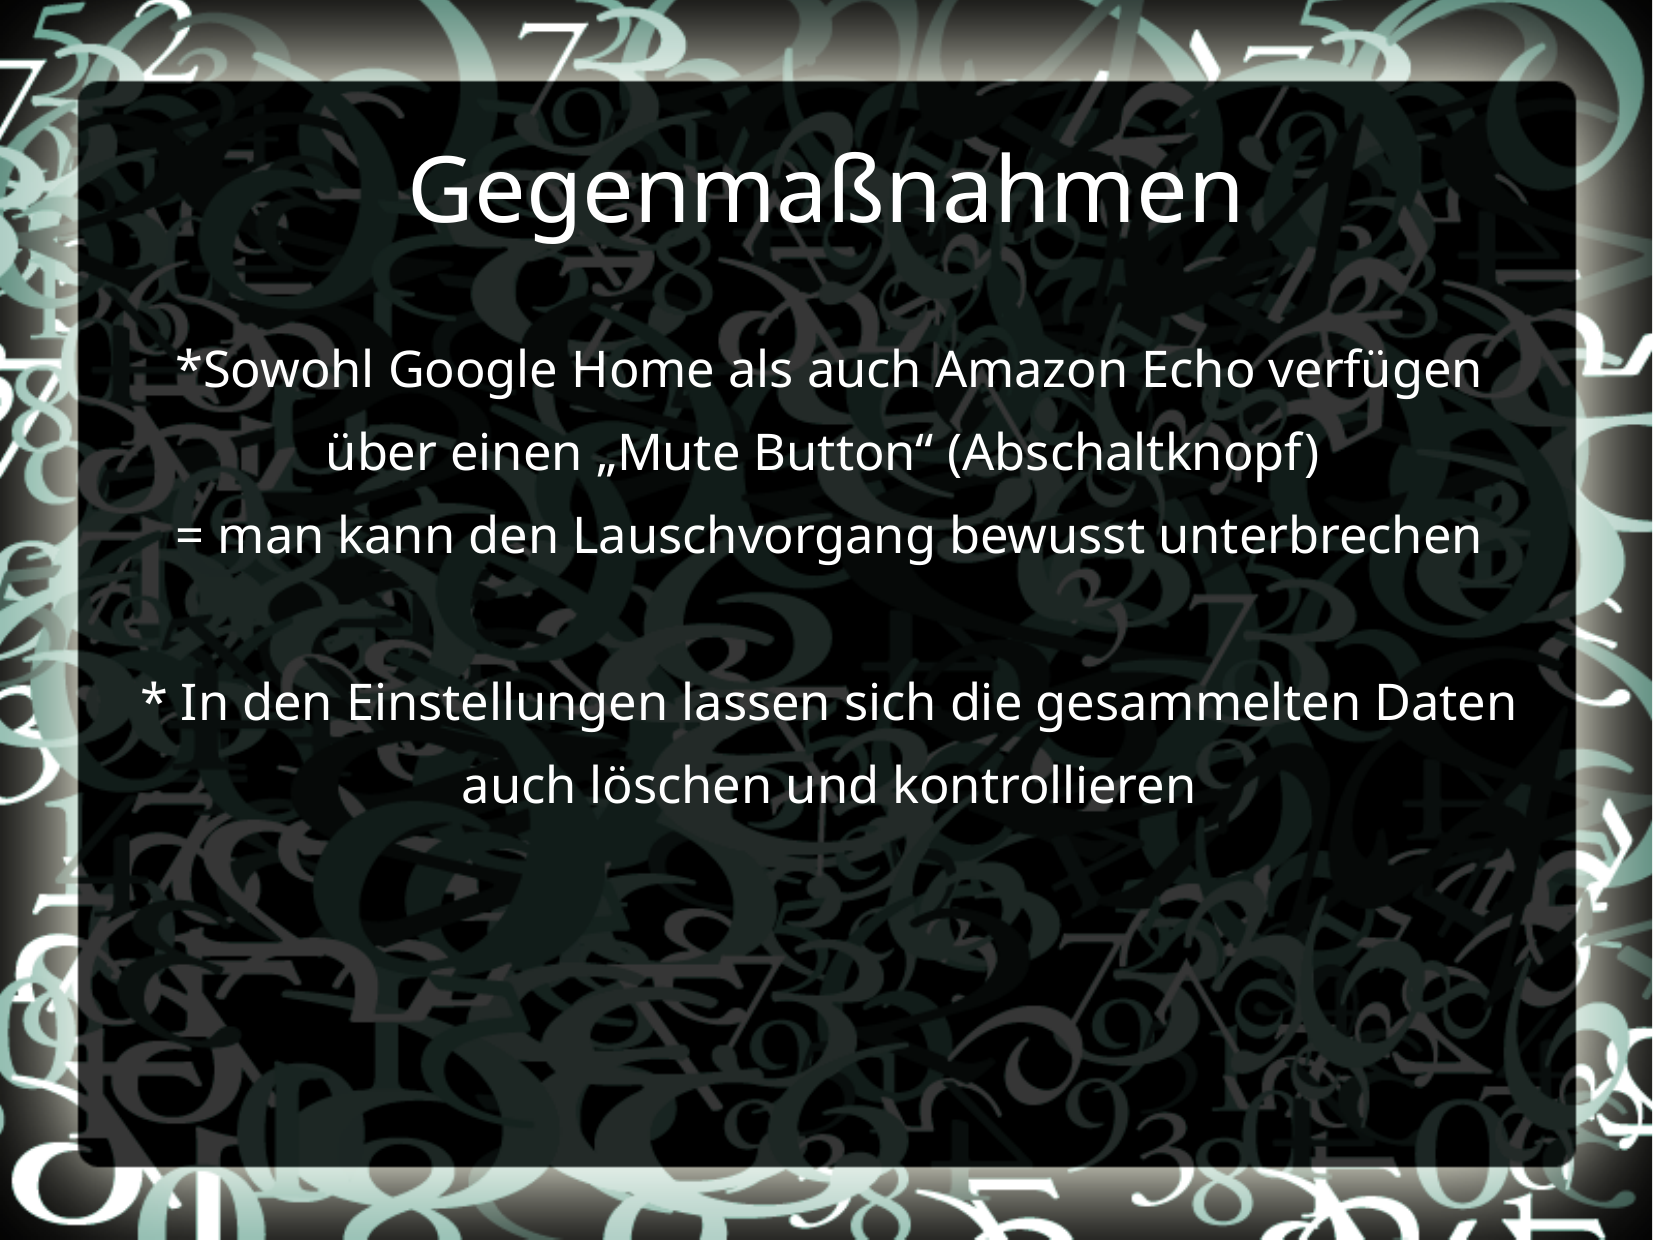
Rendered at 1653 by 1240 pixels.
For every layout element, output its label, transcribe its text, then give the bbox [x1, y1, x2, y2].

title Gegenmaßnahmen [82, 87, 1572, 296]
list *Sowohl Google Home als auch Amazon Echo verfügen über einen „Mute Button“ (Abschaltknopf) = man kann den Lauschvorgang bewusst unterbrechen * In den Einstellungen lassen sich die gesammelten Daten auch löschen und kontrollieren [117, 313, 1542, 1028]
picture [0, 0, 1653, 1240]
